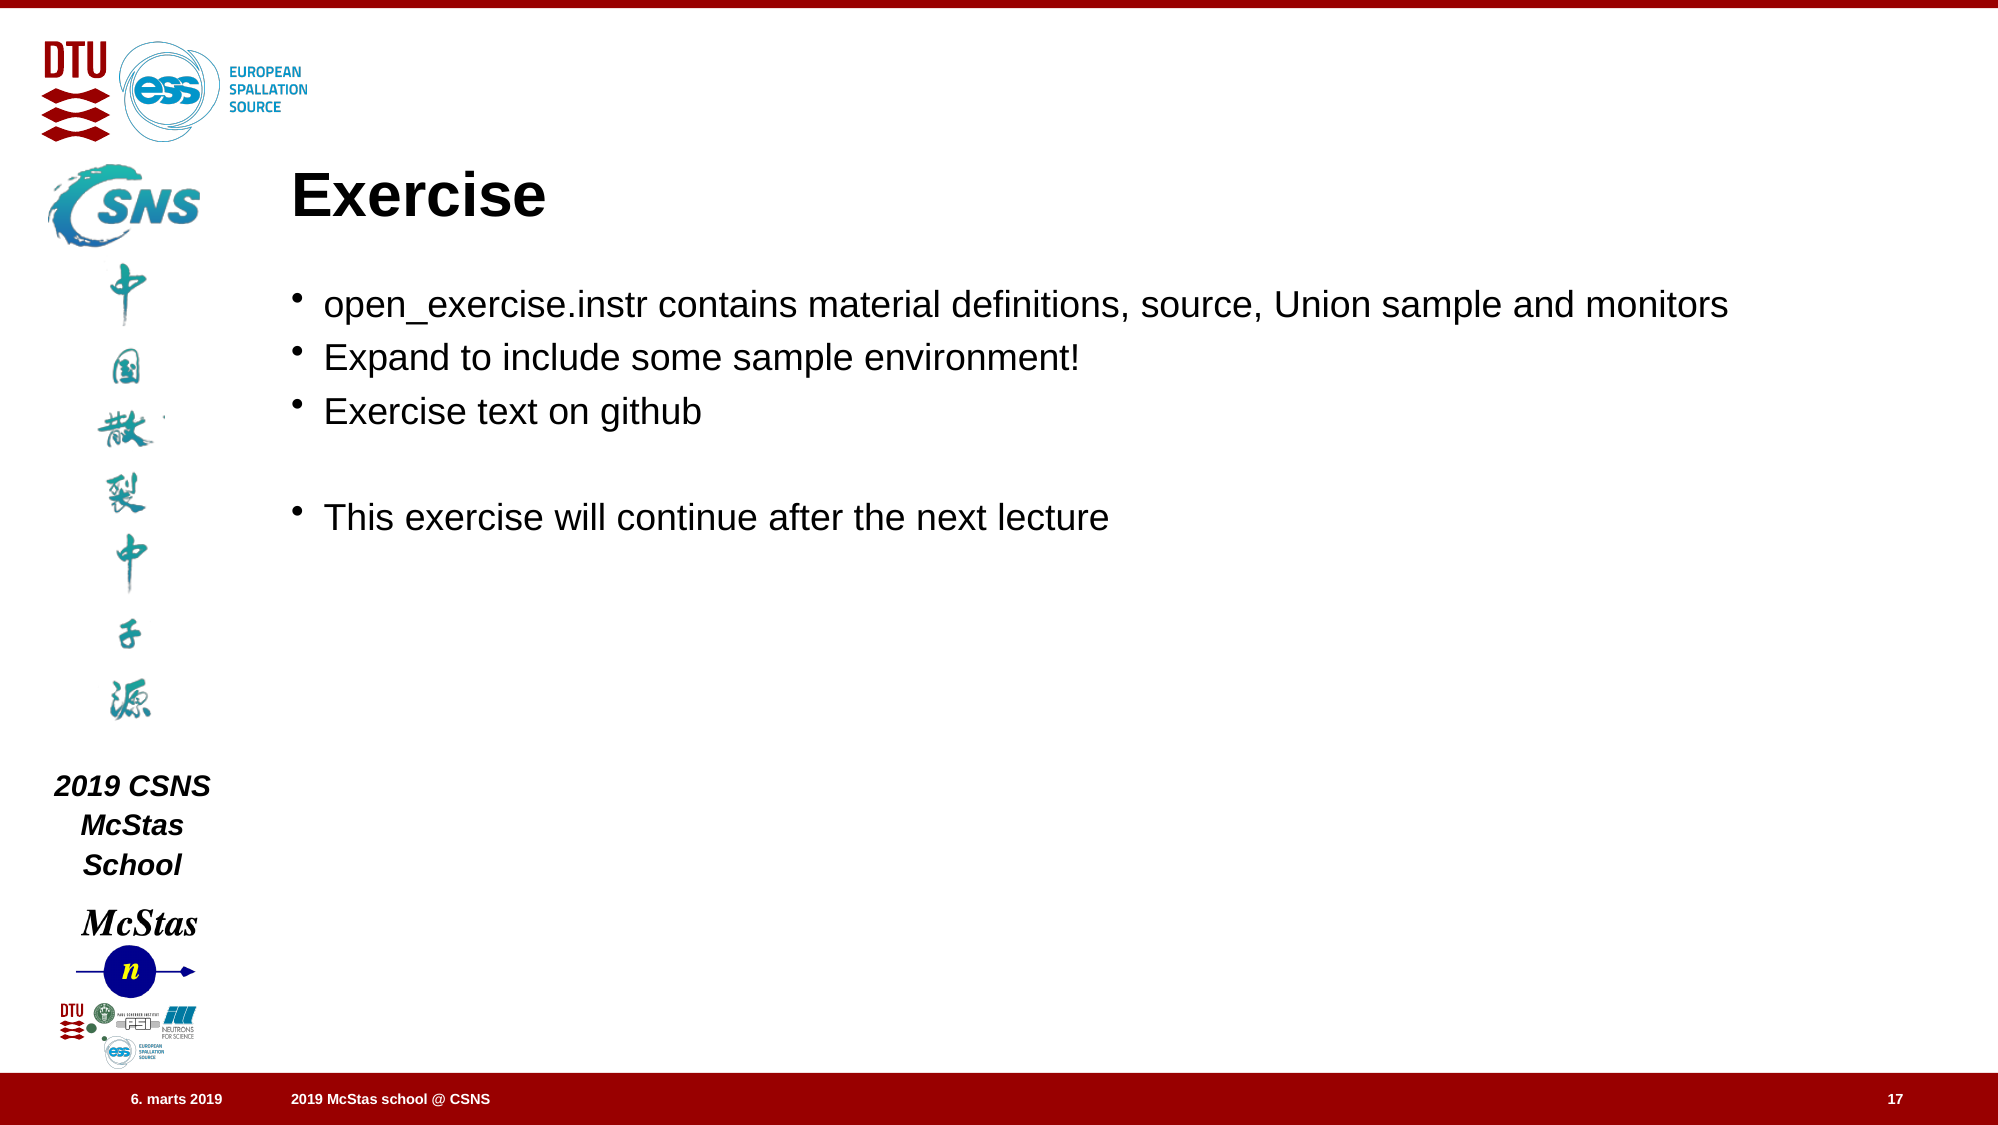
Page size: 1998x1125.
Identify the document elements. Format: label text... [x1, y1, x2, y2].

slide_number 17 [1886, 1088, 1909, 1110]
title Exercise [290, 69, 1820, 230]
picture [48, 162, 209, 744]
text_box [1099, 279, 1823, 1026]
list open_exercise.instr contains material definitions, source, Union sample and monitors Expand to include some sample environment! Exercise text on github This exercise will continue after the next lecture [290, 279, 1864, 1027]
picture [119, 41, 307, 142]
picture [116, 1013, 160, 1030]
picture [59, 908, 213, 999]
picture [86, 1003, 197, 1069]
